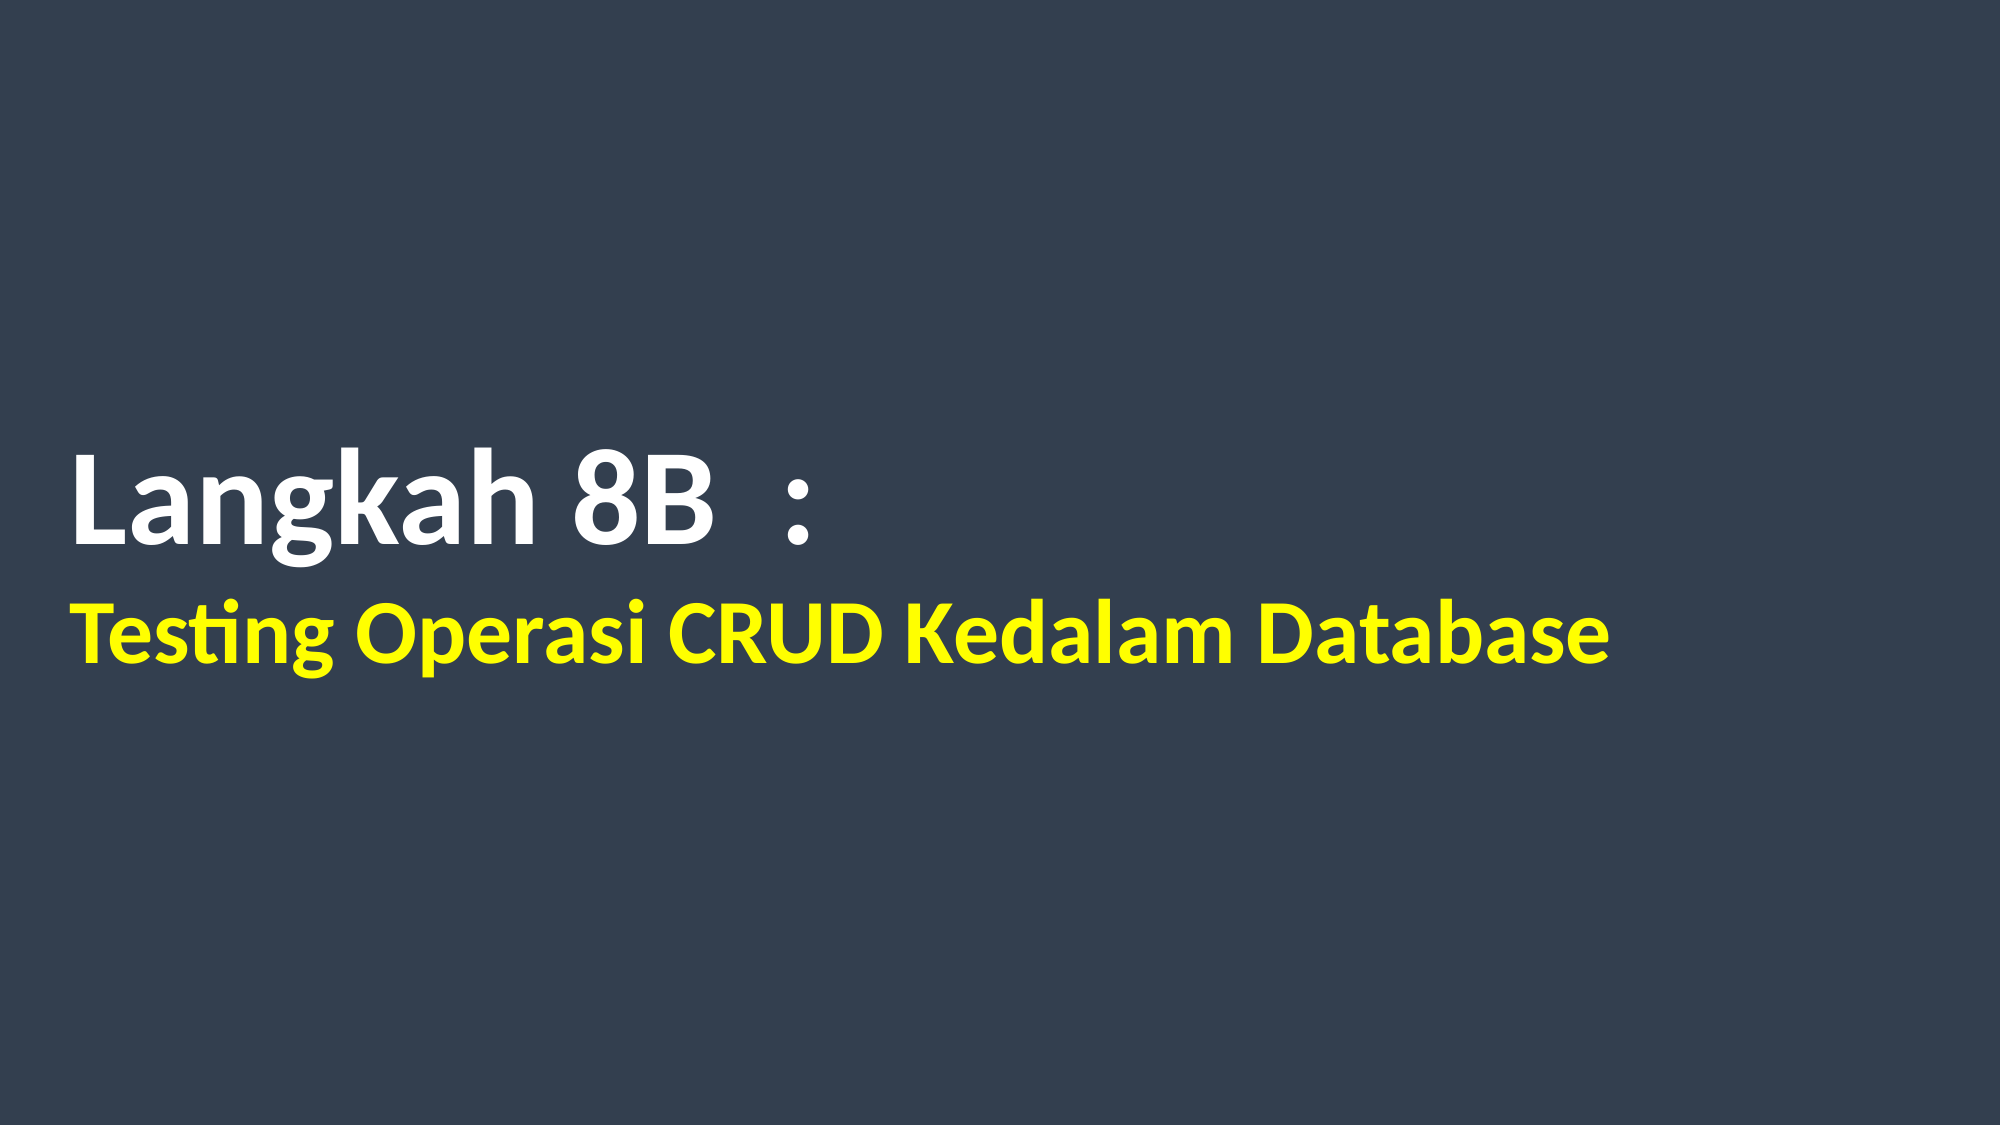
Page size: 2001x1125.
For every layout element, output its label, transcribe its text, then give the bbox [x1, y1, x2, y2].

text_box Langkah 8B : Testing Operasi CRUD Kedalam Database [54, 399, 1941, 689]
